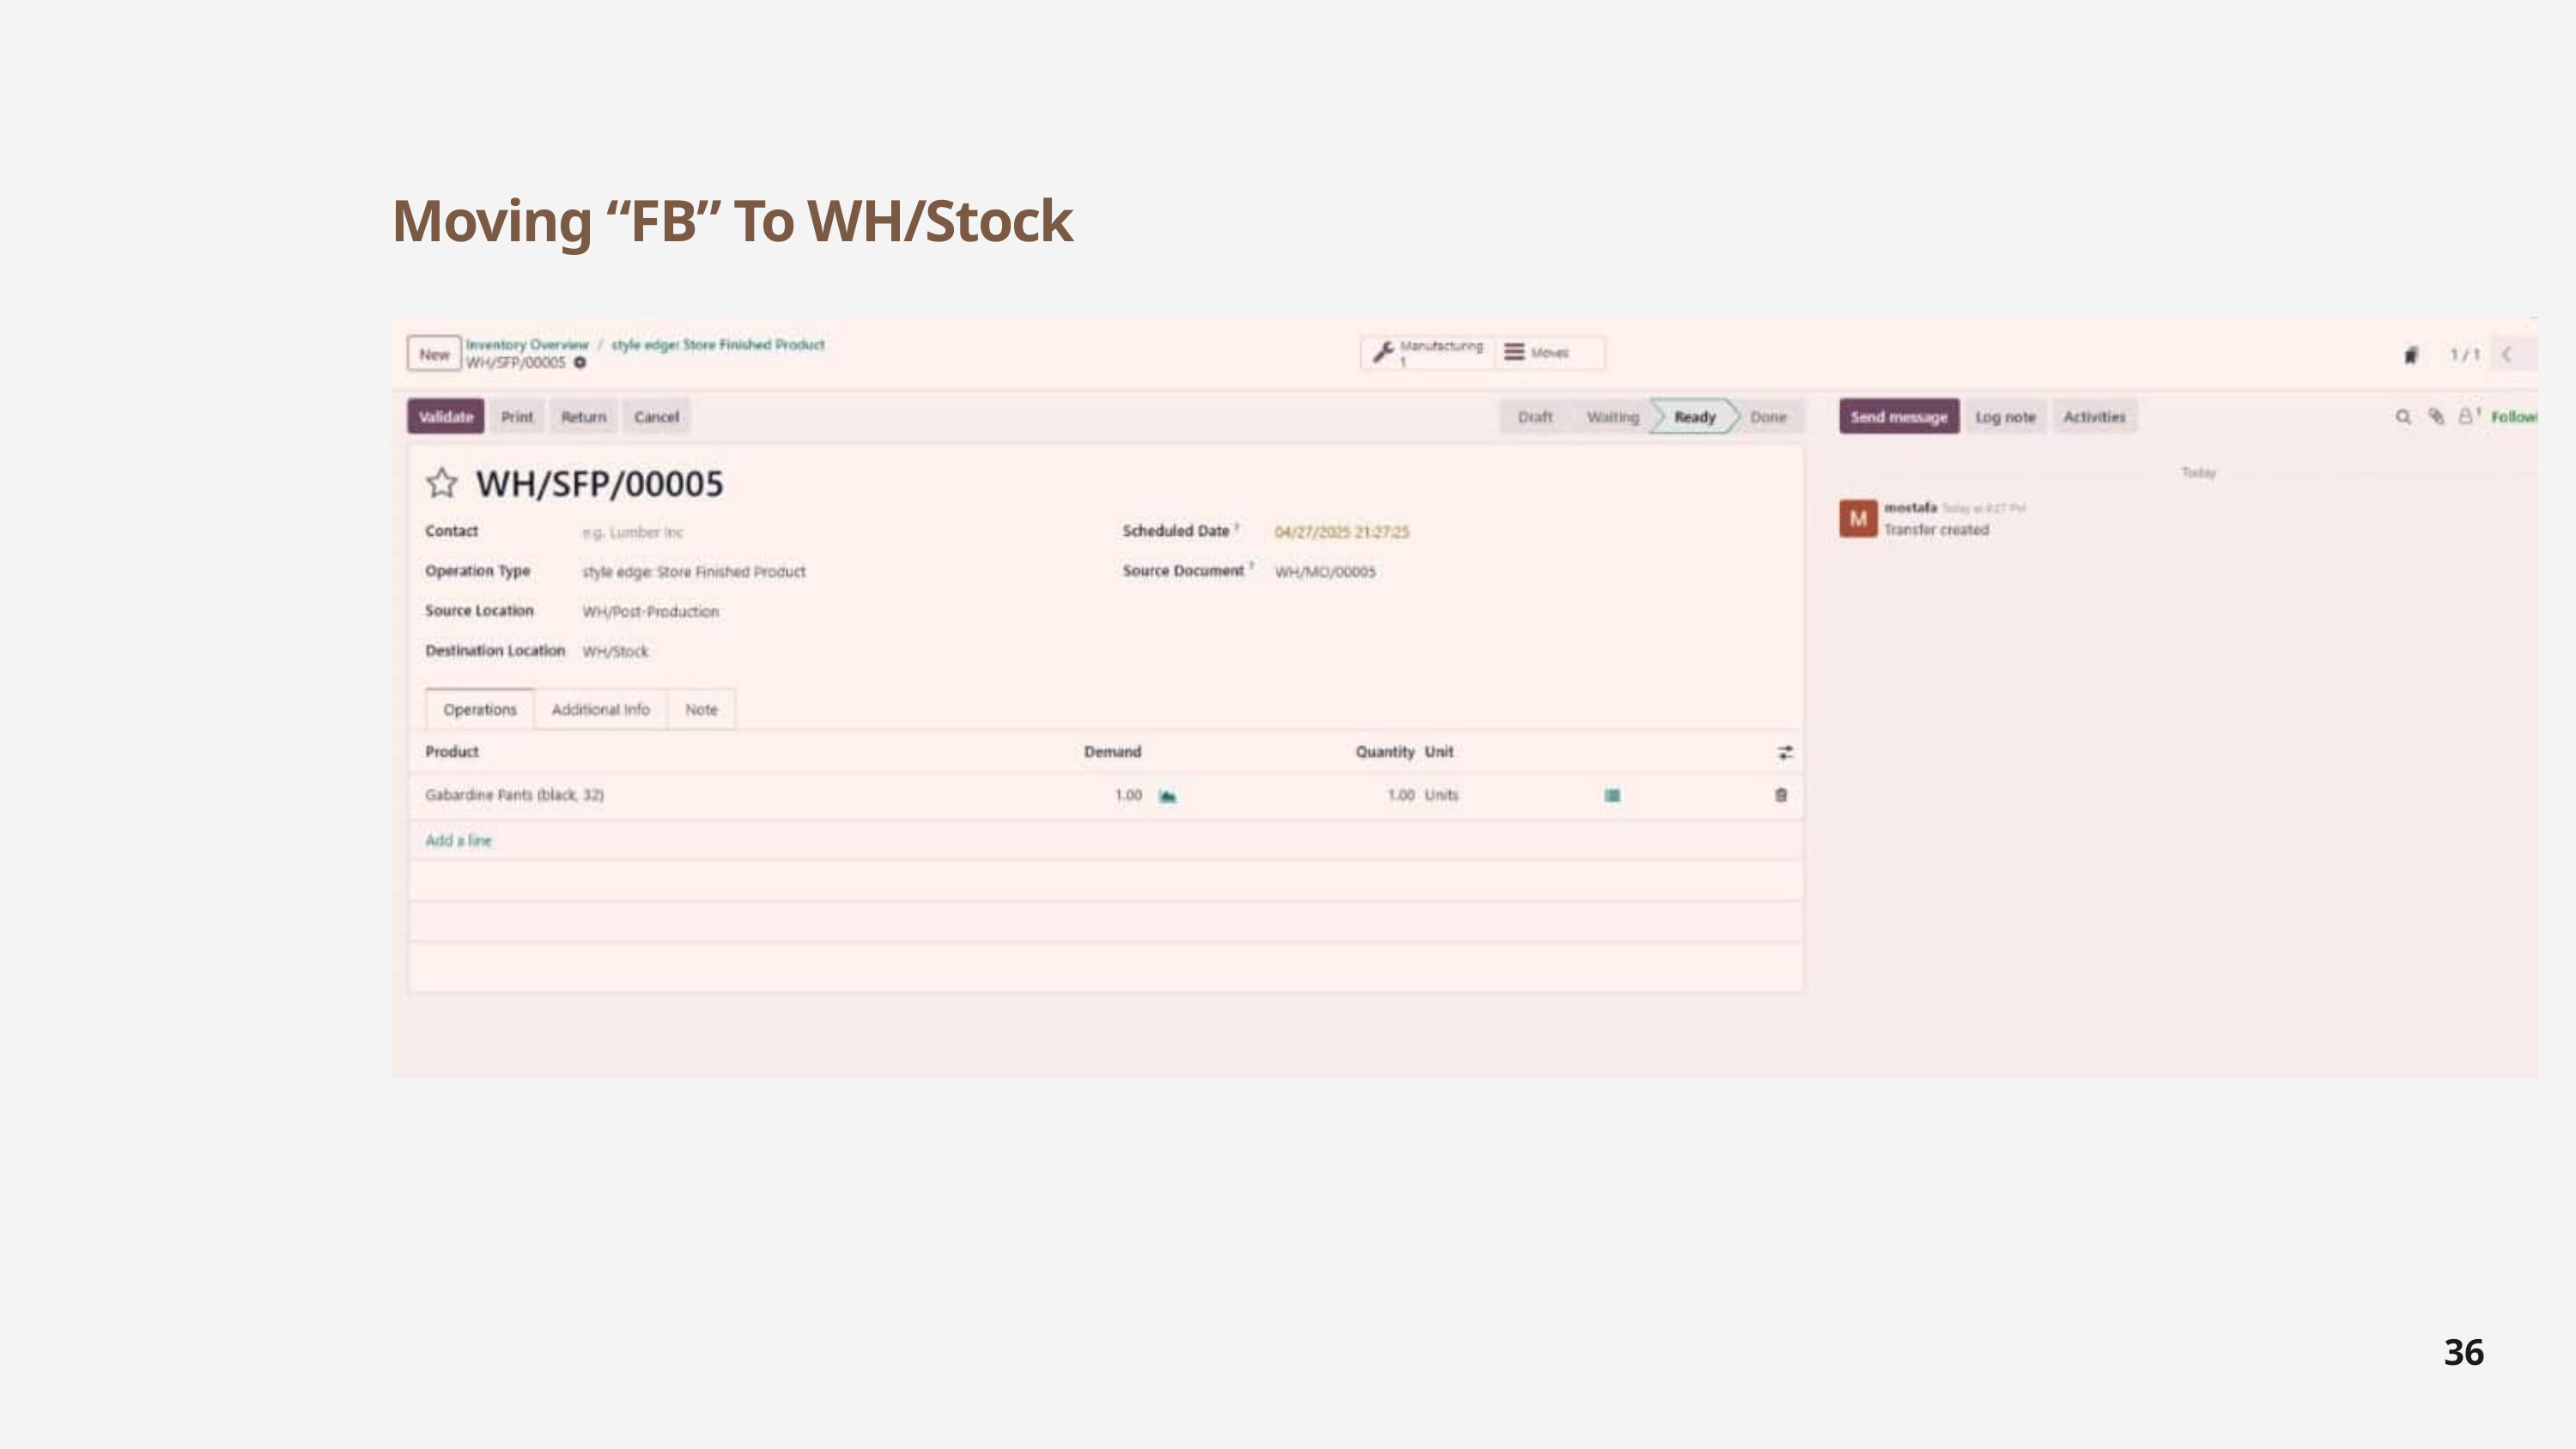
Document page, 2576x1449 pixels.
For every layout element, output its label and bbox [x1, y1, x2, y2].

text_box [2430, 1343, 2499, 1428]
text_box [391, 317, 2538, 1078]
text_box [391, 182, 1697, 294]
